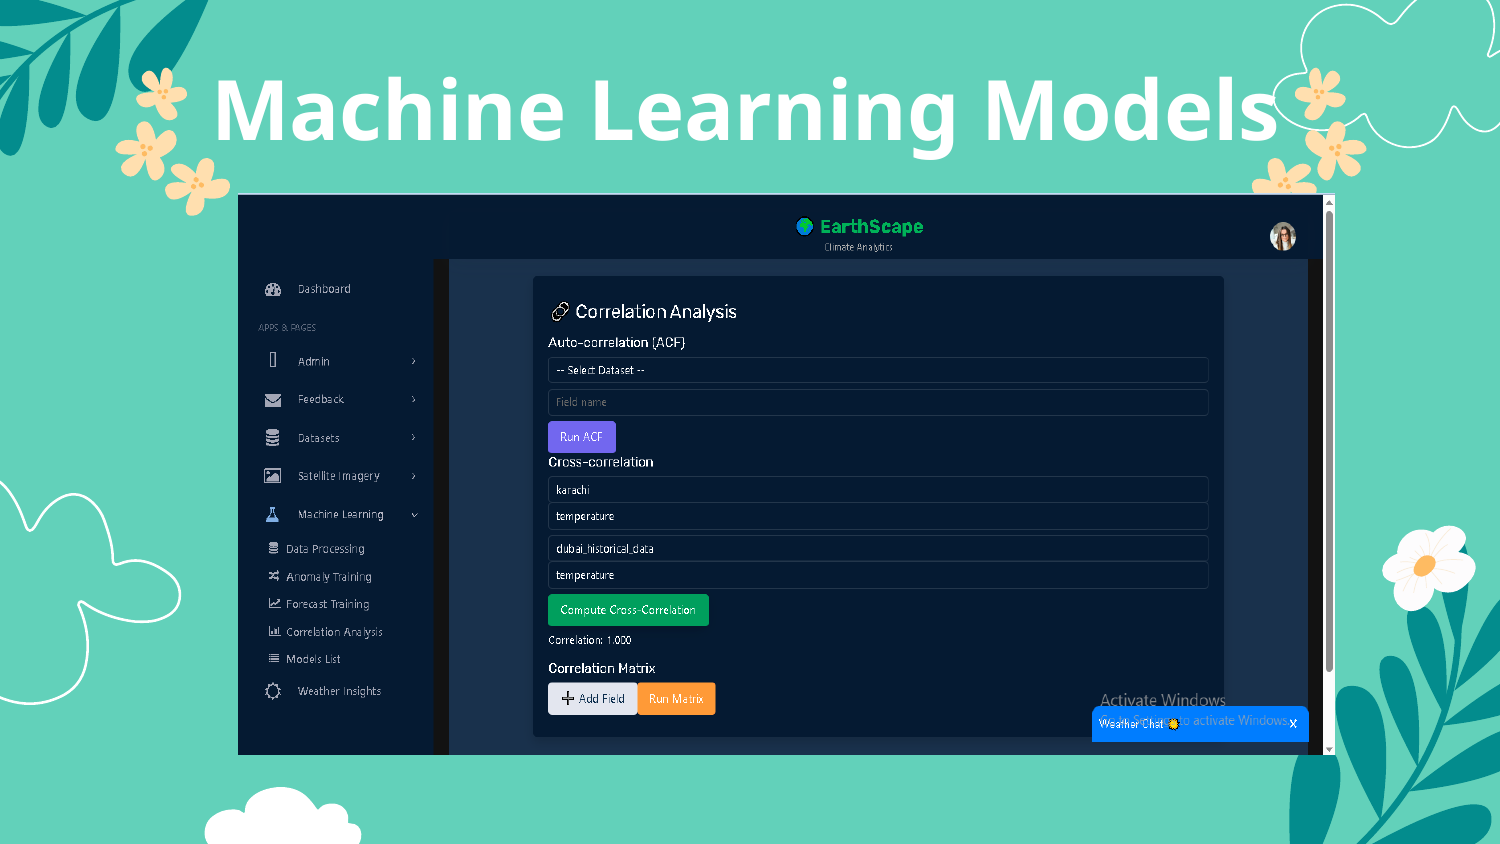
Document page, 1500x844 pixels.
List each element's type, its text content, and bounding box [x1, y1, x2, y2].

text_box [111, 67, 232, 216]
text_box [1250, 67, 1371, 216]
title Machine Learning Models [187, 38, 1305, 177]
picture [238, 193, 1335, 755]
